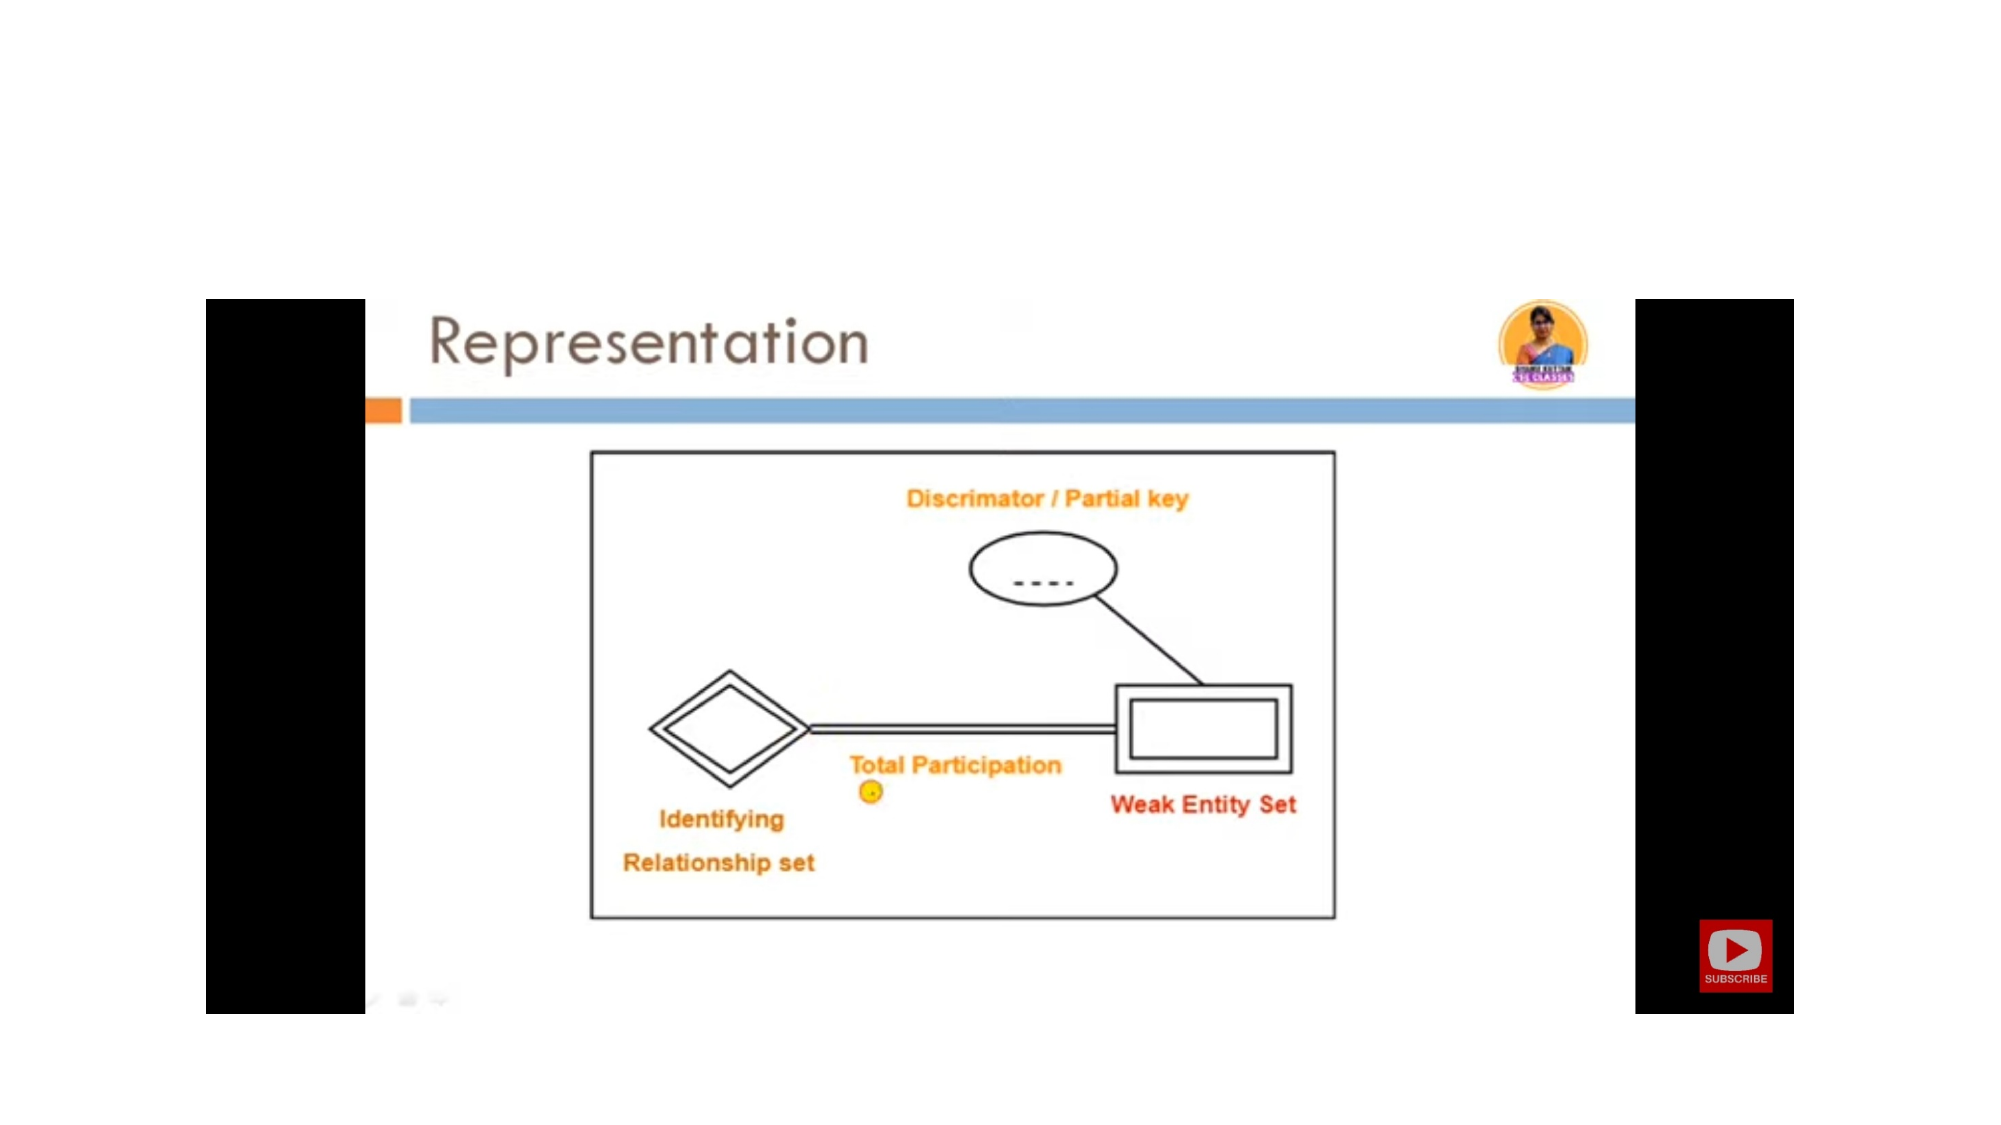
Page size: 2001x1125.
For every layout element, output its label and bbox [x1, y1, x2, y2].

list [206, 299, 1794, 1014]
